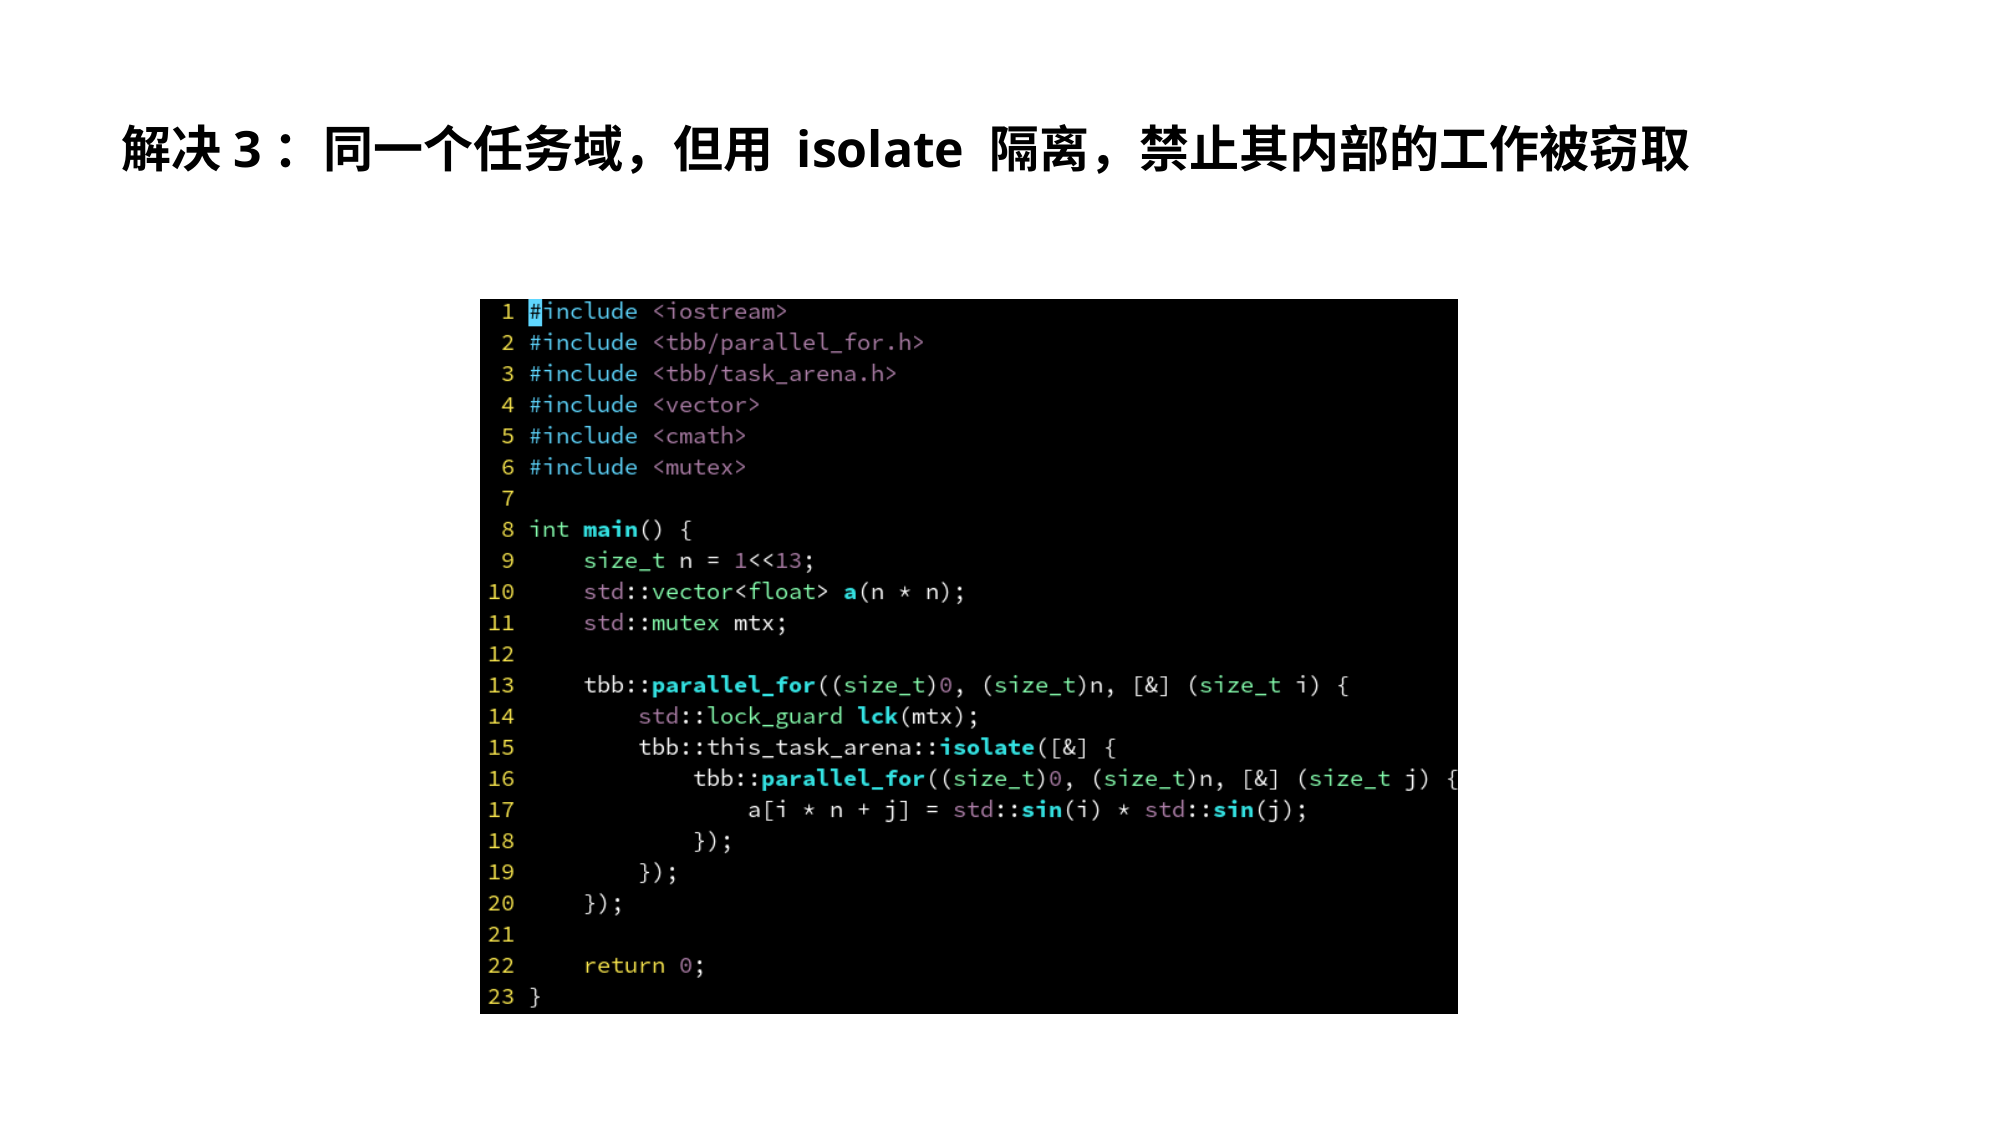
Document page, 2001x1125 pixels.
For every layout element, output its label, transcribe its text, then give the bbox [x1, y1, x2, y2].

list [479, 299, 1458, 1014]
title 解决3：同一个任务域，但用 isolate 隔离，禁止其内部的工作被窃取 [106, 42, 1832, 260]
